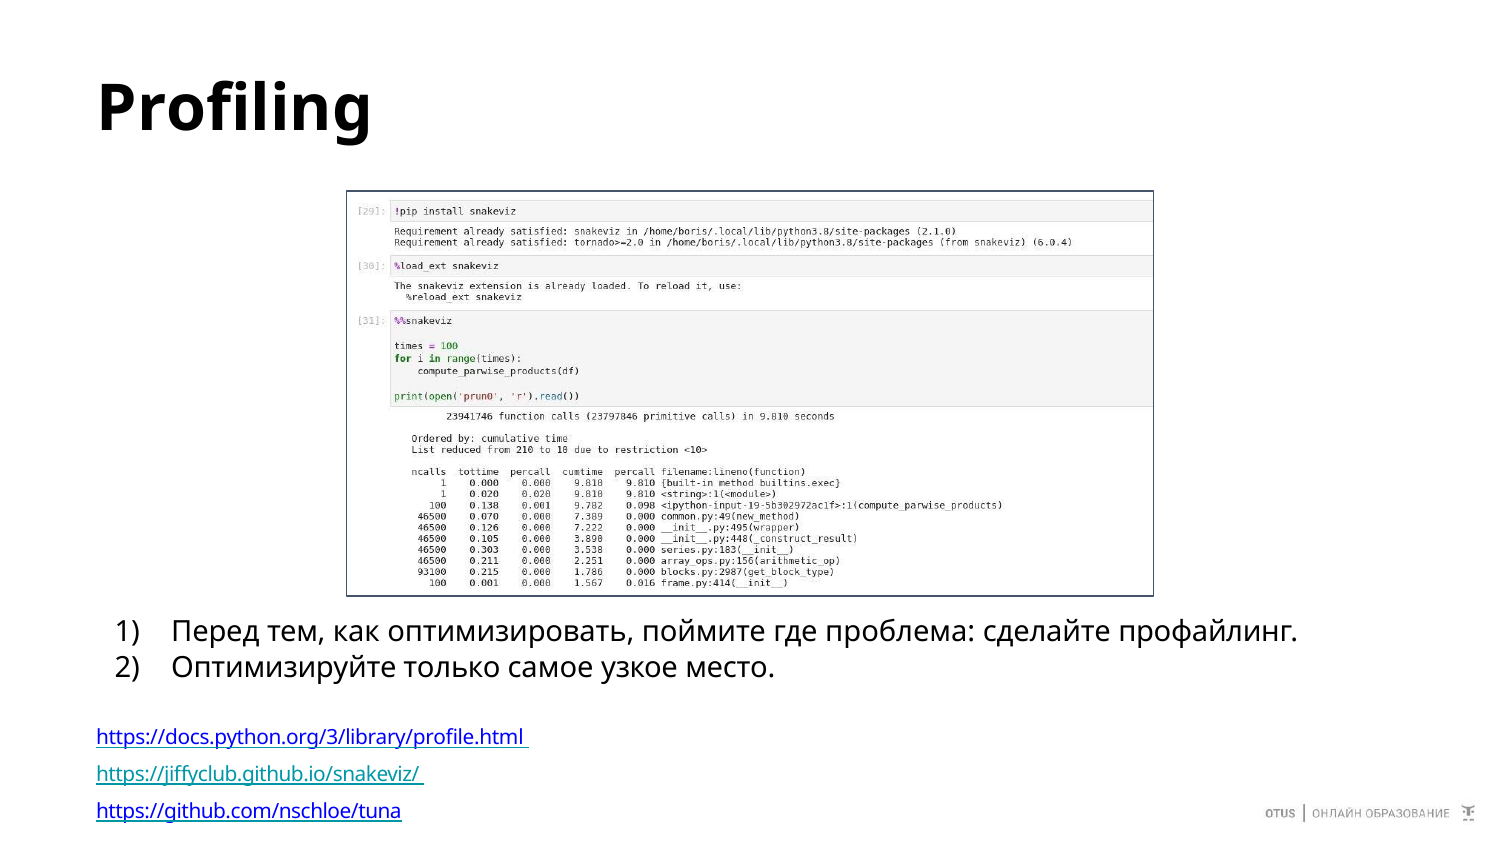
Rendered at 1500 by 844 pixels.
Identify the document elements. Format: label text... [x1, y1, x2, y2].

text_box Перед тем, как оптимизировать, поймите где проблема: сделайте профайлинг. Оптимизируйте только самое узкое место. https://docs.python.org/3/library/profile.html https://jiffyclub.github.io/snakeviz/ https://github.com/nschloe/tuna [94, 608, 1450, 826]
title Proﬁling [94, 63, 713, 207]
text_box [345, 189, 1155, 598]
picture [1450, 799, 1475, 825]
